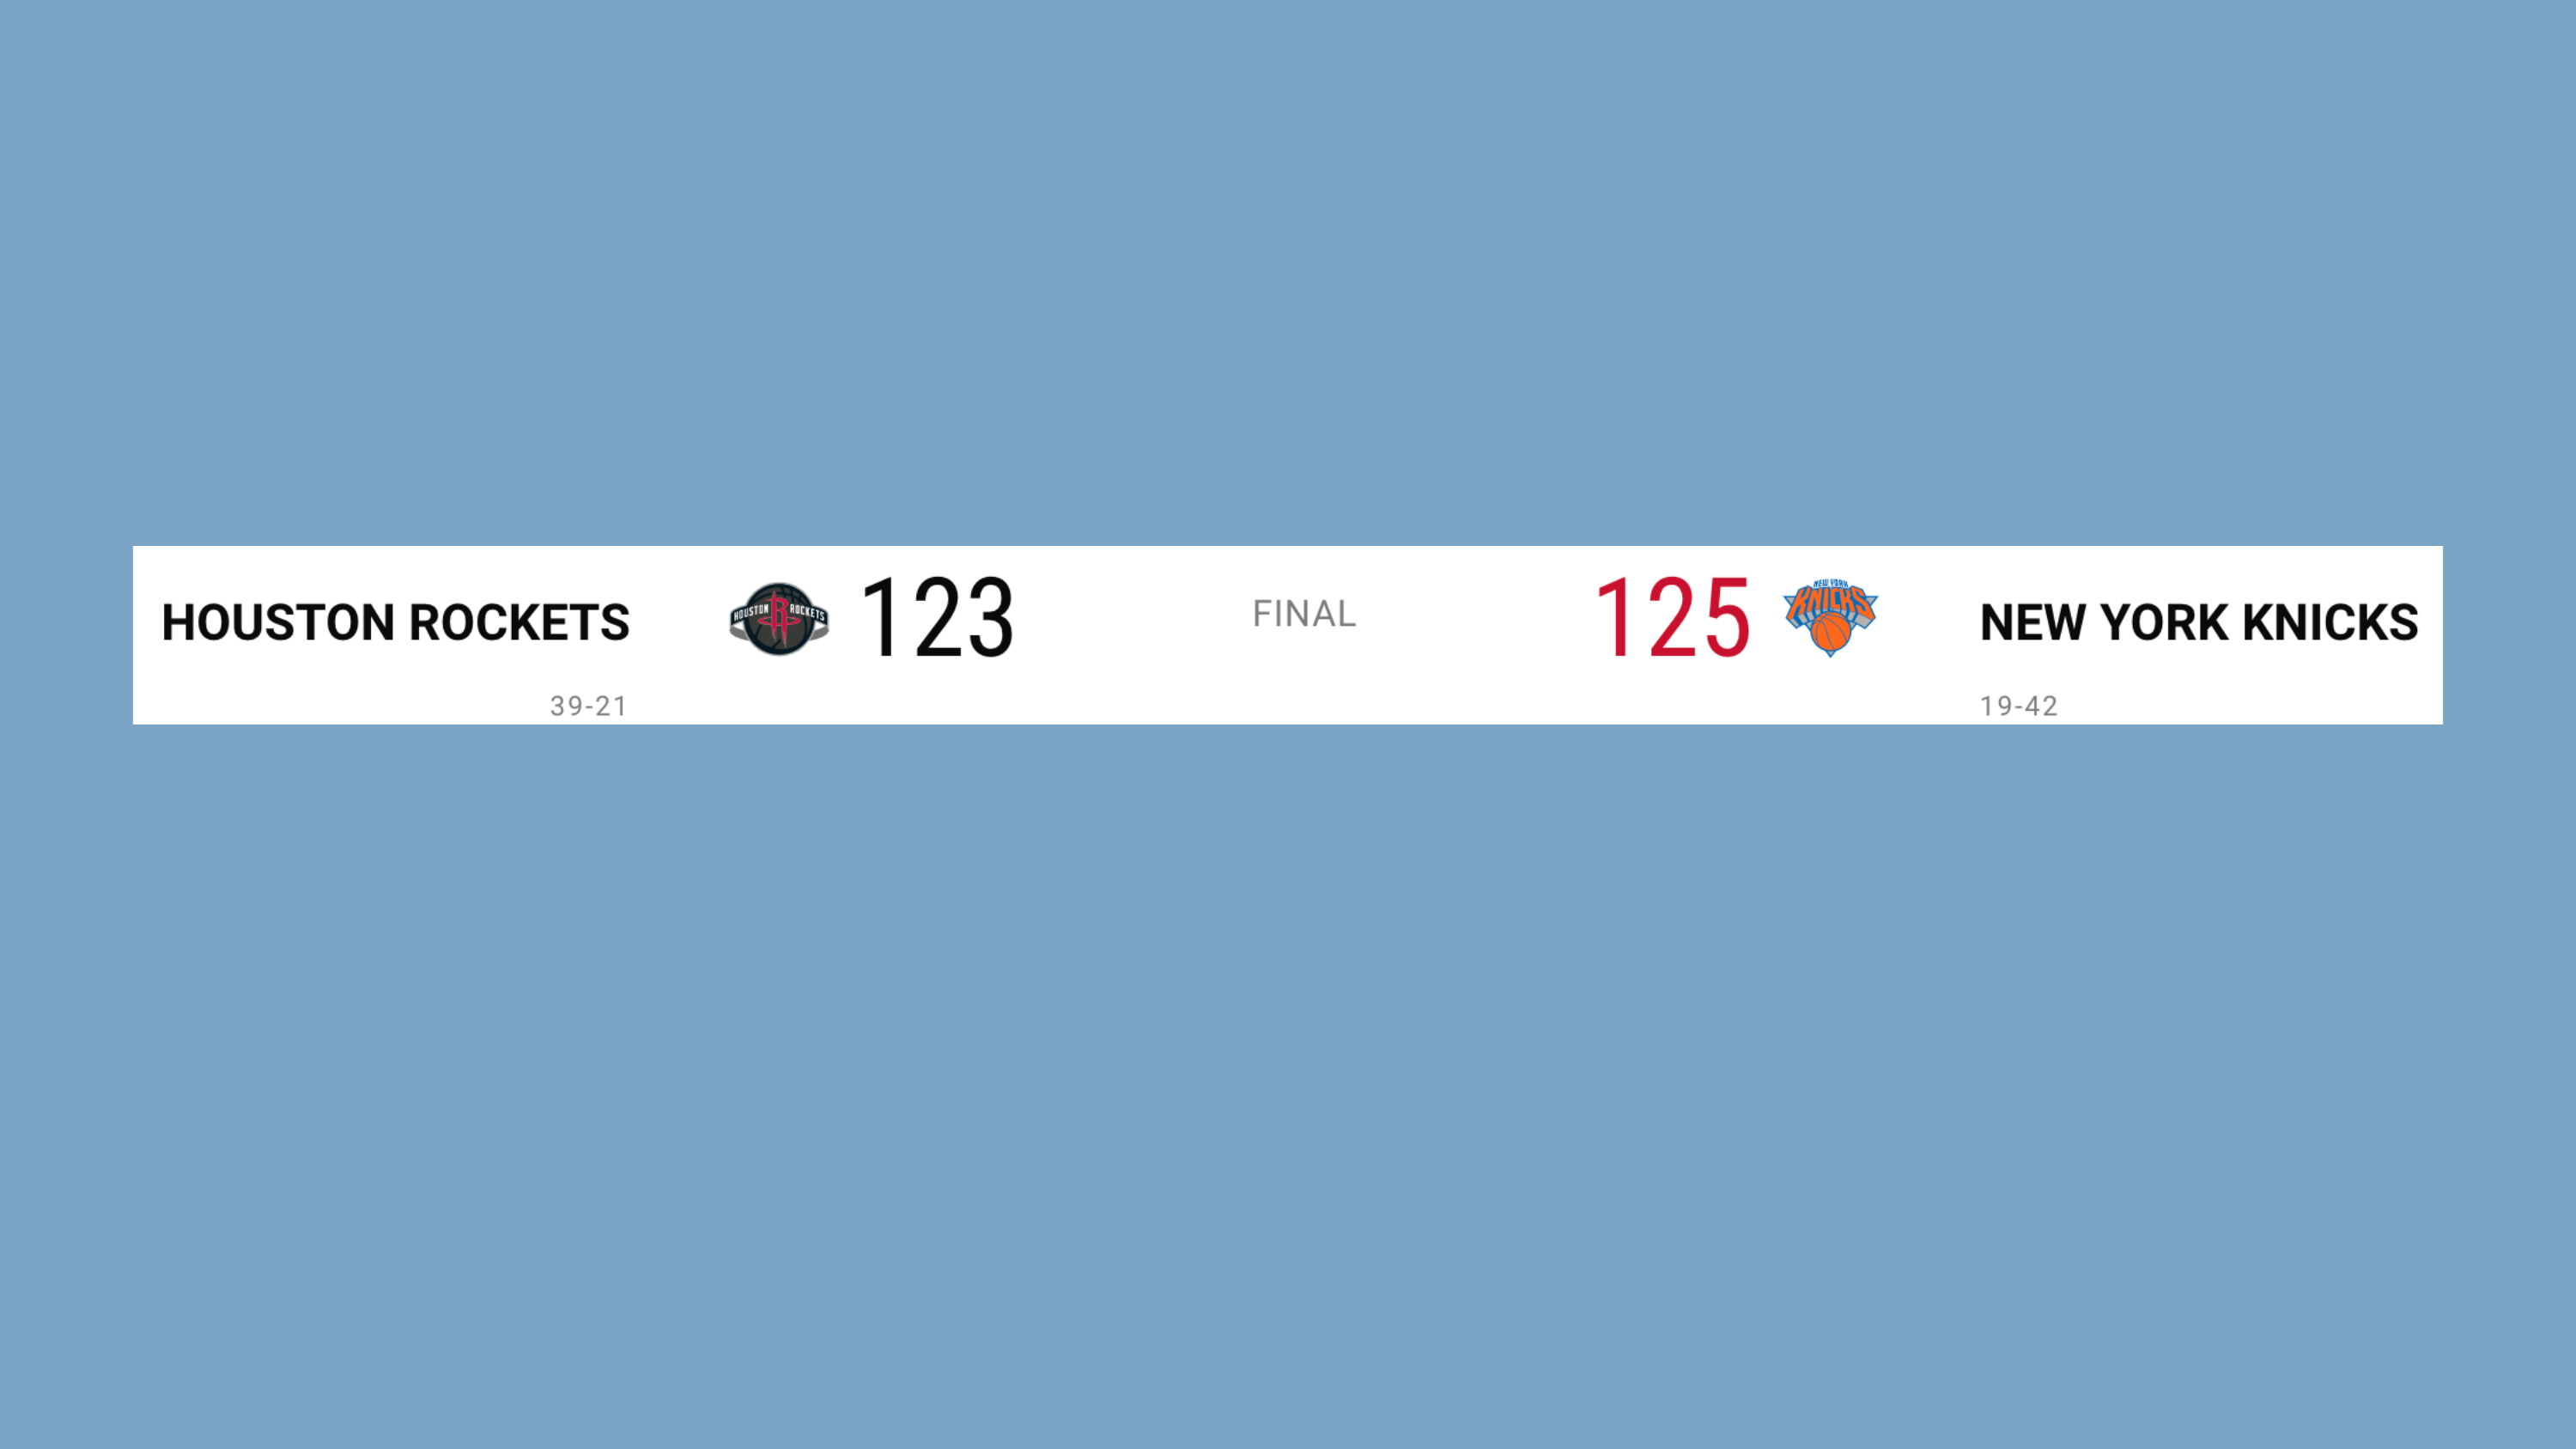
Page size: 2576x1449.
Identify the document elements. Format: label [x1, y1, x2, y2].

picture [132, 546, 2444, 724]
